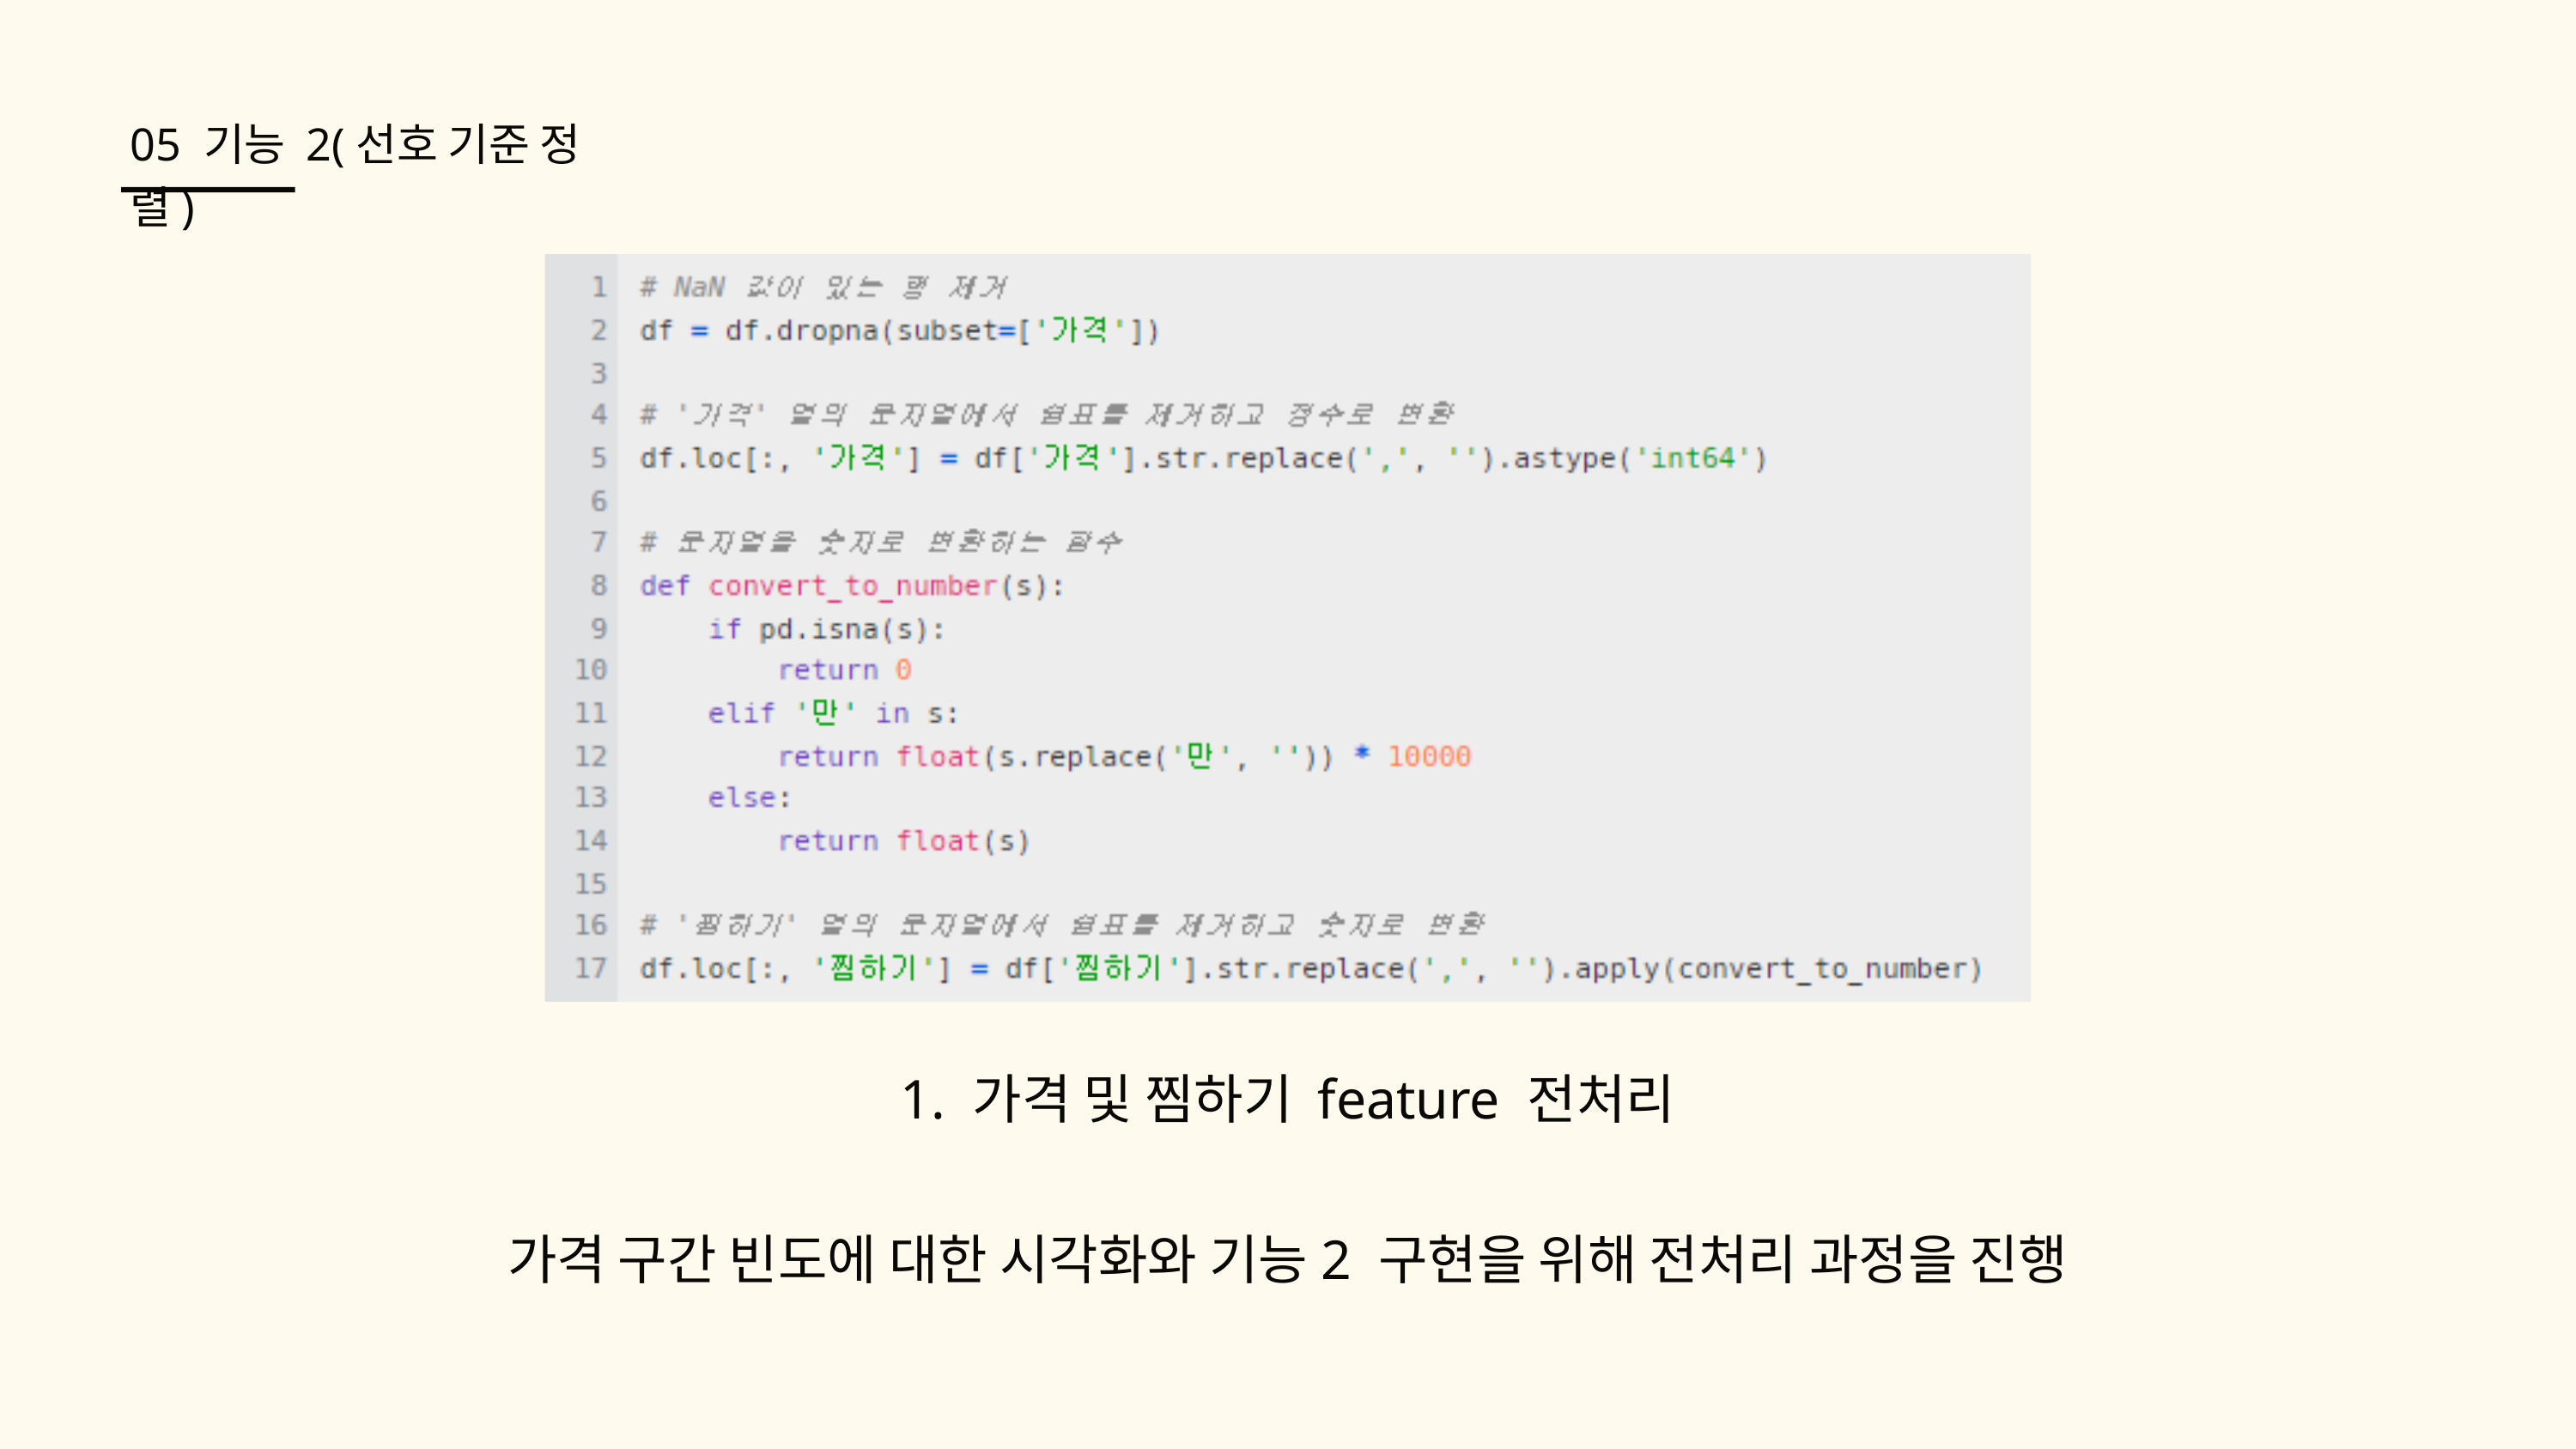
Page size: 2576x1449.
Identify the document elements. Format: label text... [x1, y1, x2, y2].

text_box [544, 254, 2032, 1002]
text_box 1. 가격 및 찜하기 feature 전처리 가격 구간 빈도에 대한 시각화와 기능2 구현을 위해 전처리 과정을 진행 [503, 1048, 2072, 1371]
text_box 05 기능 2(선호 기준 정렬) [130, 107, 623, 233]
